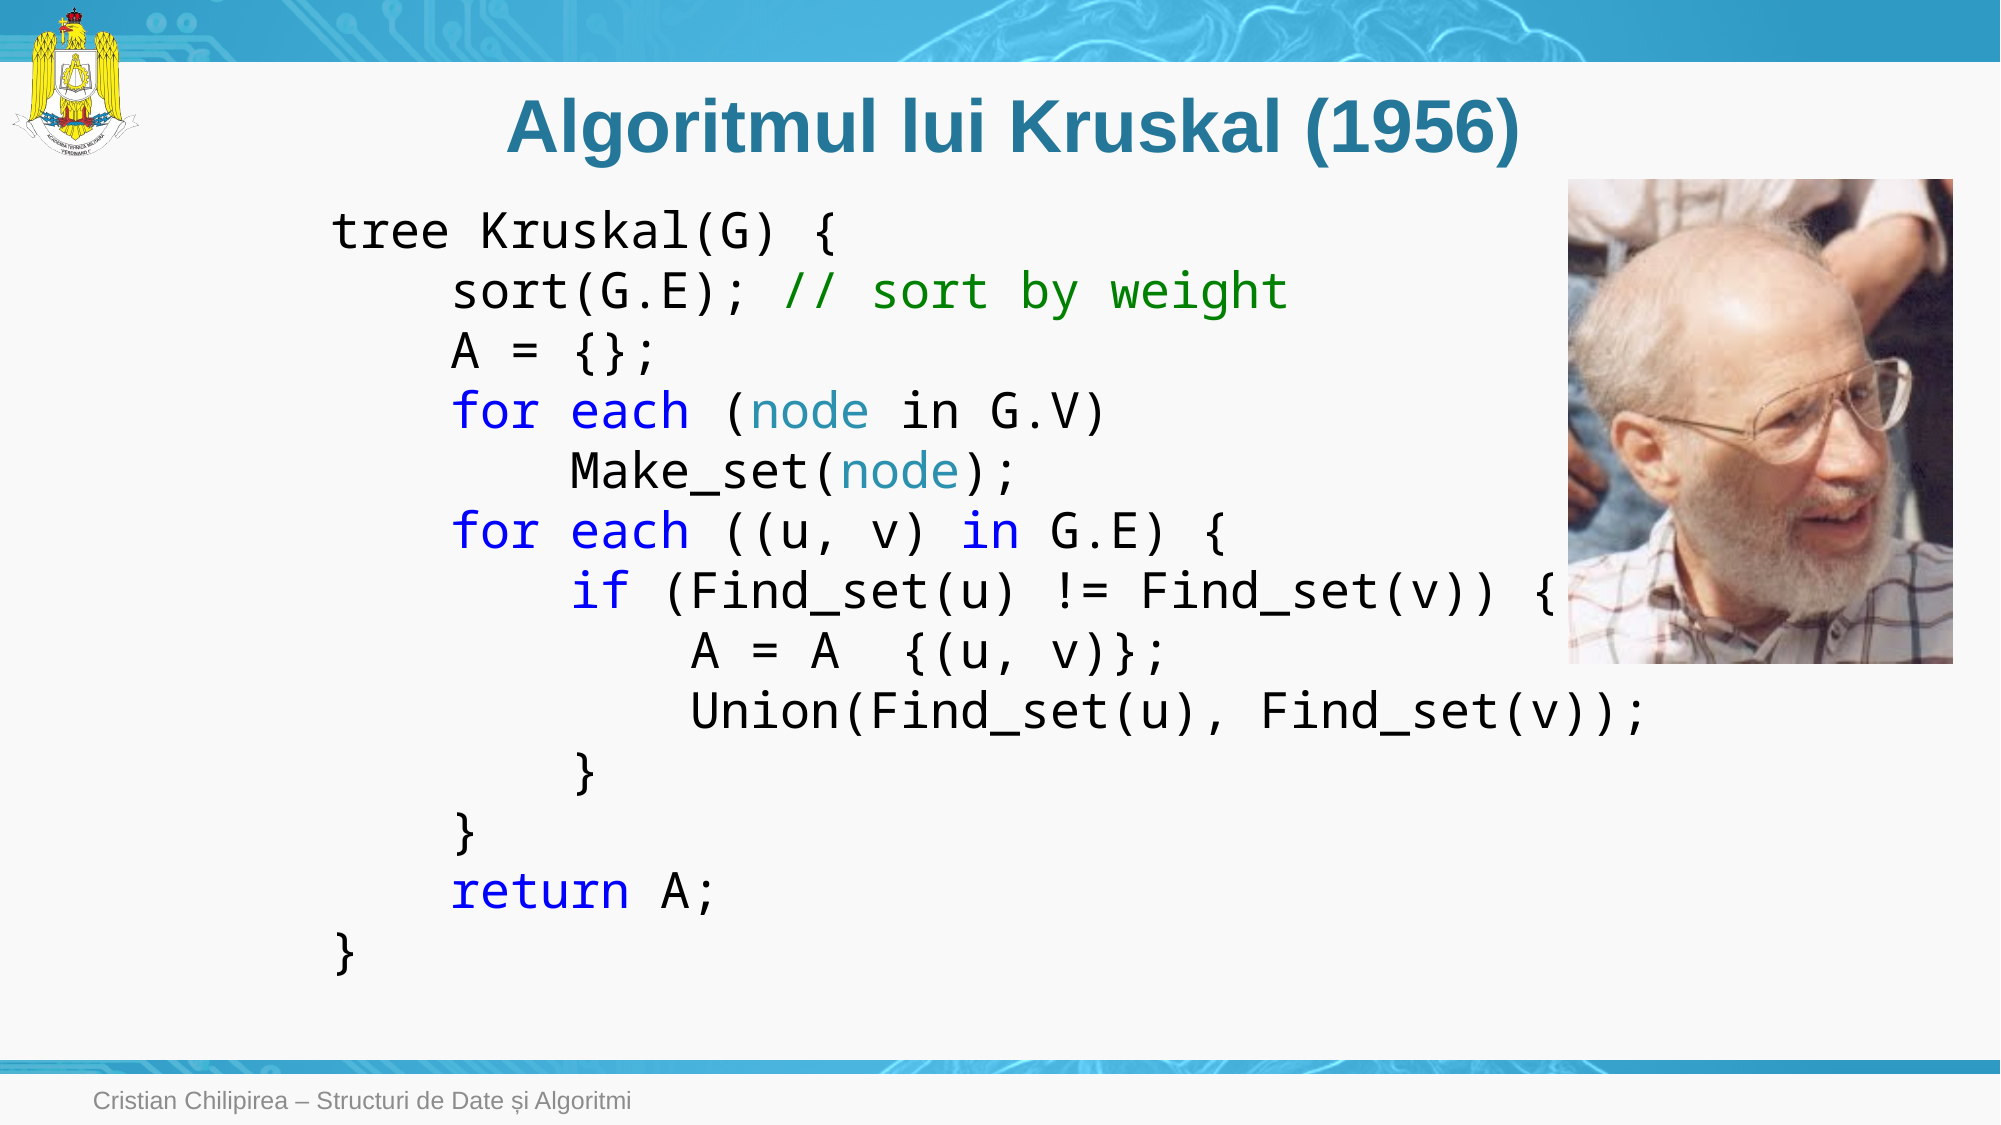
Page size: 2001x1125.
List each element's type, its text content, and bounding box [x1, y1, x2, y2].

picture [0, 1060, 2000, 1074]
footer Cristian Chilipirea – Structuri de Date și Algoritmi [77, 1073, 1338, 1125]
picture [0, 0, 2000, 156]
title Algoritmul lui Kruskal (1956) [150, 76, 1876, 180]
picture [1568, 179, 1953, 664]
